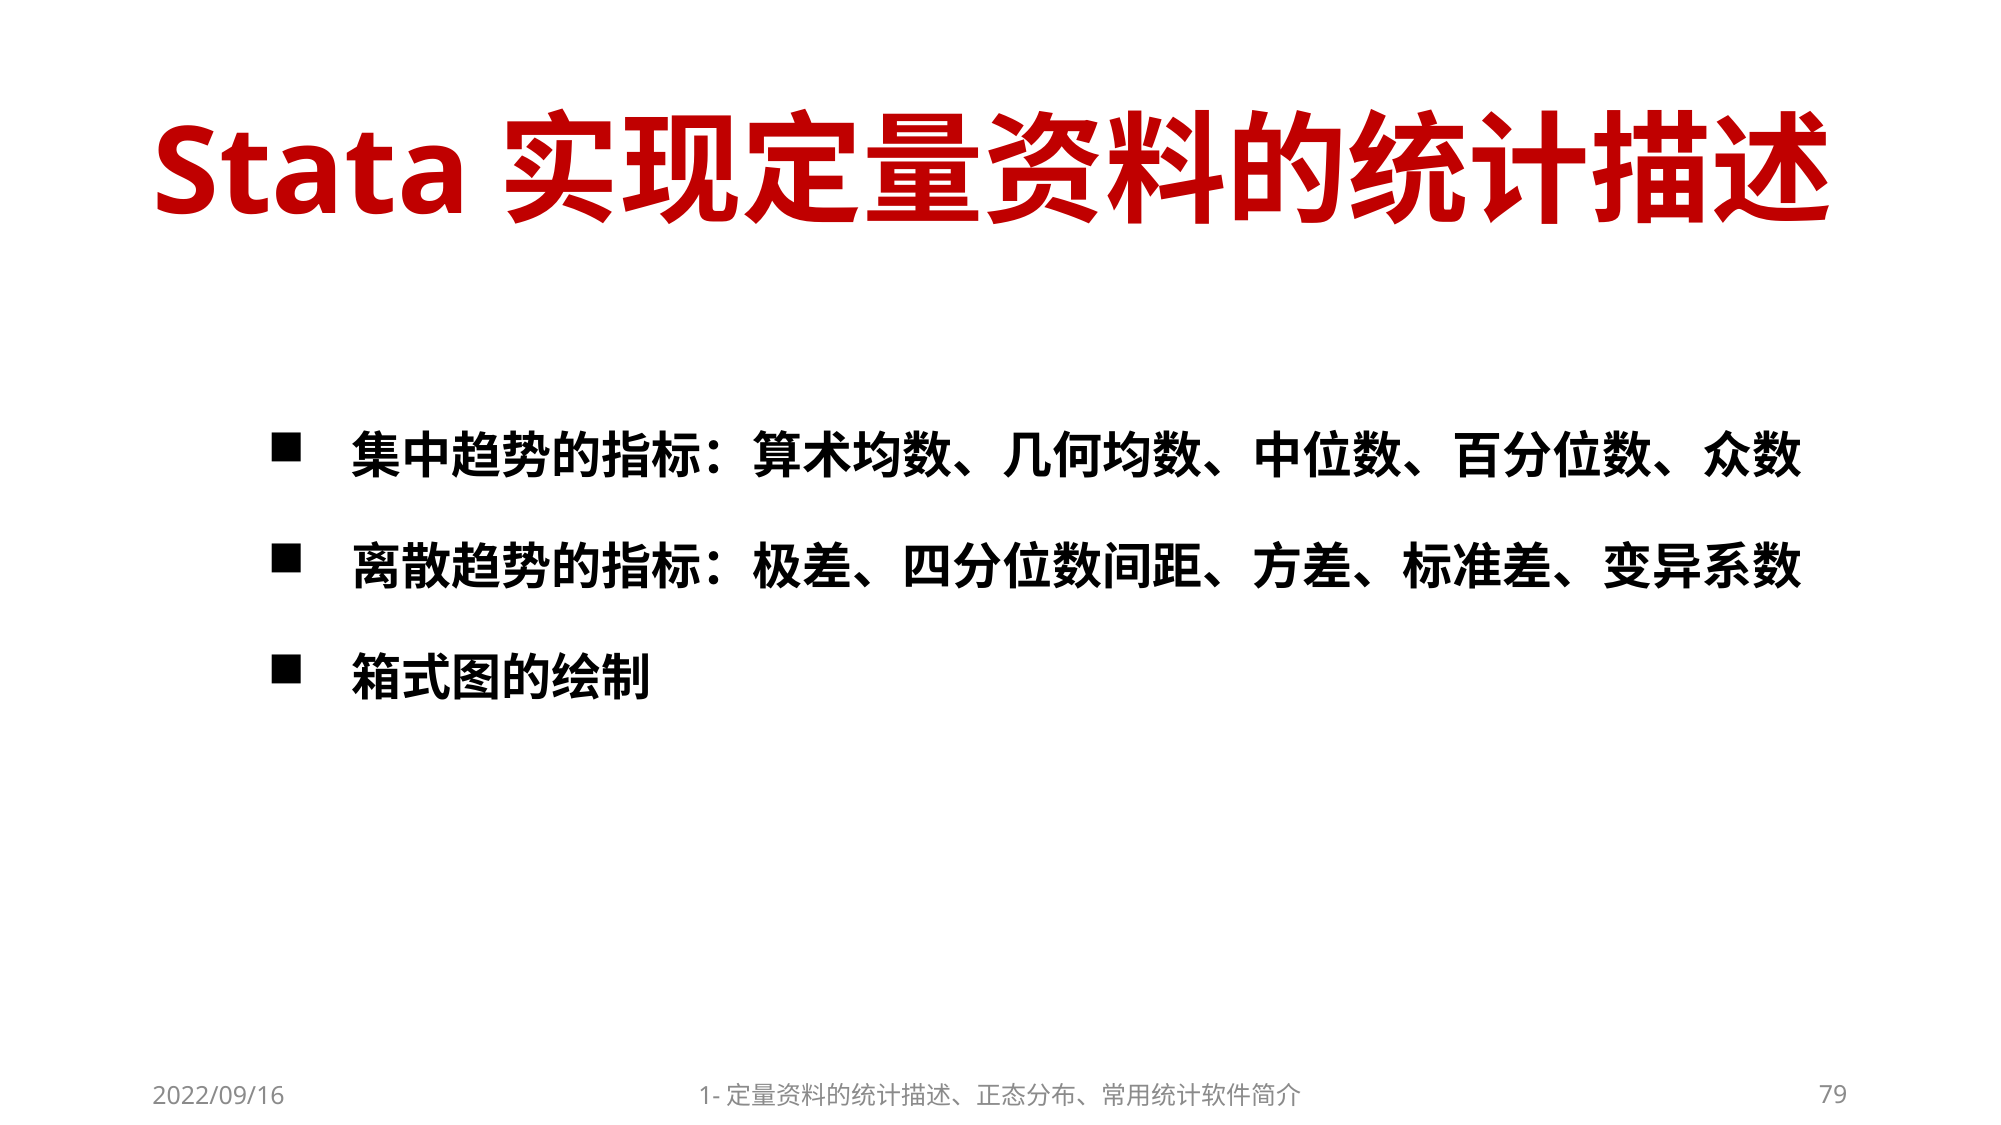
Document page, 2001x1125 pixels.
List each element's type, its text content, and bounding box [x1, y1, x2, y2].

title Stata实现定量资料的统计描述 [137, 94, 1863, 248]
footer 1-定量资料的统计描述、正态分布、常用统计软件简介 [644, 1065, 1356, 1125]
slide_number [137, 1065, 588, 1125]
text_box 集中趋势的指标：算术均数、几何均数、中位数、百分位数、众数 离散趋势的指标：极差、四分位数间距、方差、标准差、变异系数 箱式图的绘制 [252, 386, 1848, 739]
slide_number 79 [1412, 1065, 1863, 1125]
